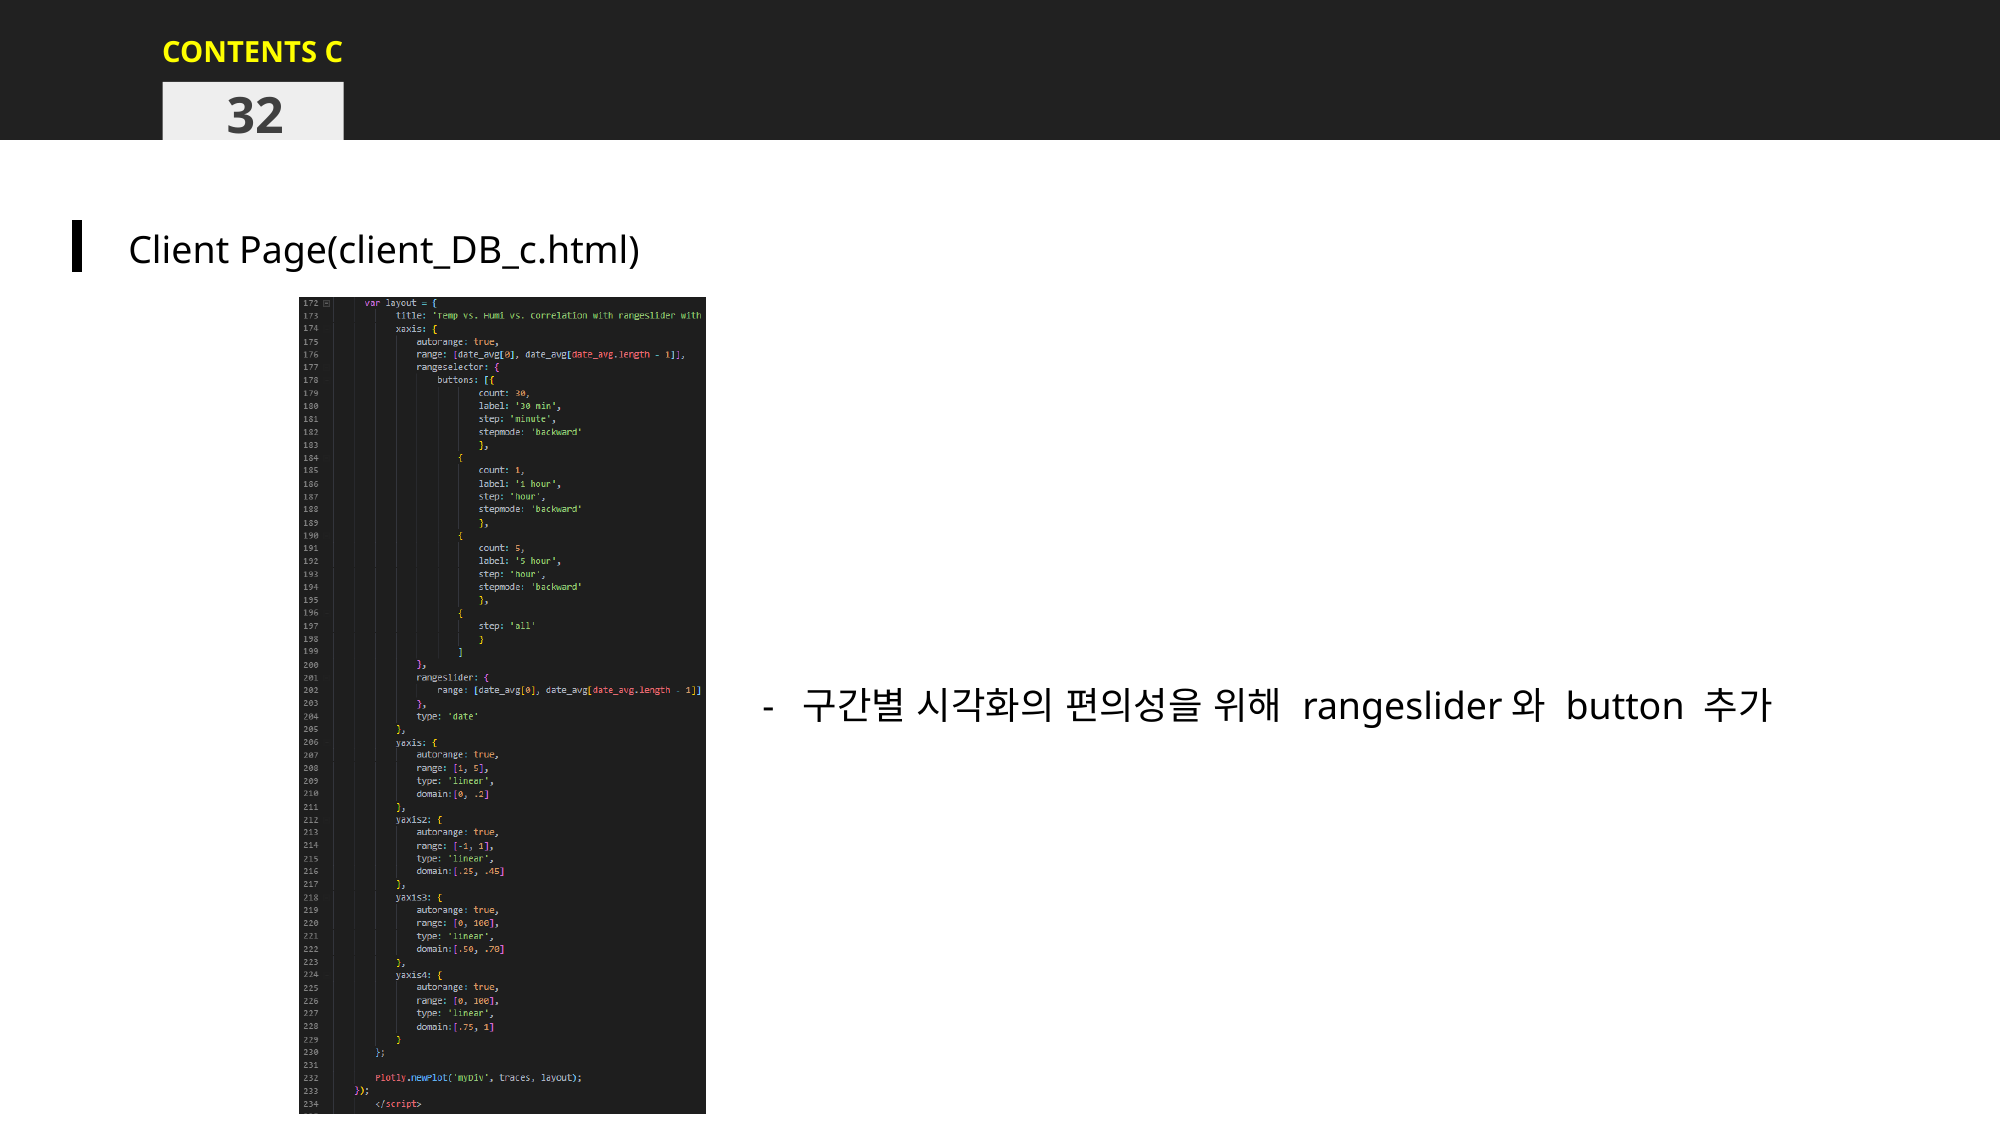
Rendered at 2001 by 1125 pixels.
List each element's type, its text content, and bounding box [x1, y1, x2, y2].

text_box [299, 81, 345, 141]
text_box [0, 0, 2000, 141]
text_box Client Page(client_DB_c.html) [113, 219, 656, 279]
text_box - 구간별 시각화의 편의성을 위해 rangeslider와 button 추가 [747, 675, 1823, 735]
text_box 32 [211, 75, 299, 151]
text_box CONTENTS C [147, 8, 359, 76]
picture [299, 297, 706, 1114]
text_box [161, 81, 211, 141]
text_box [72, 220, 82, 272]
